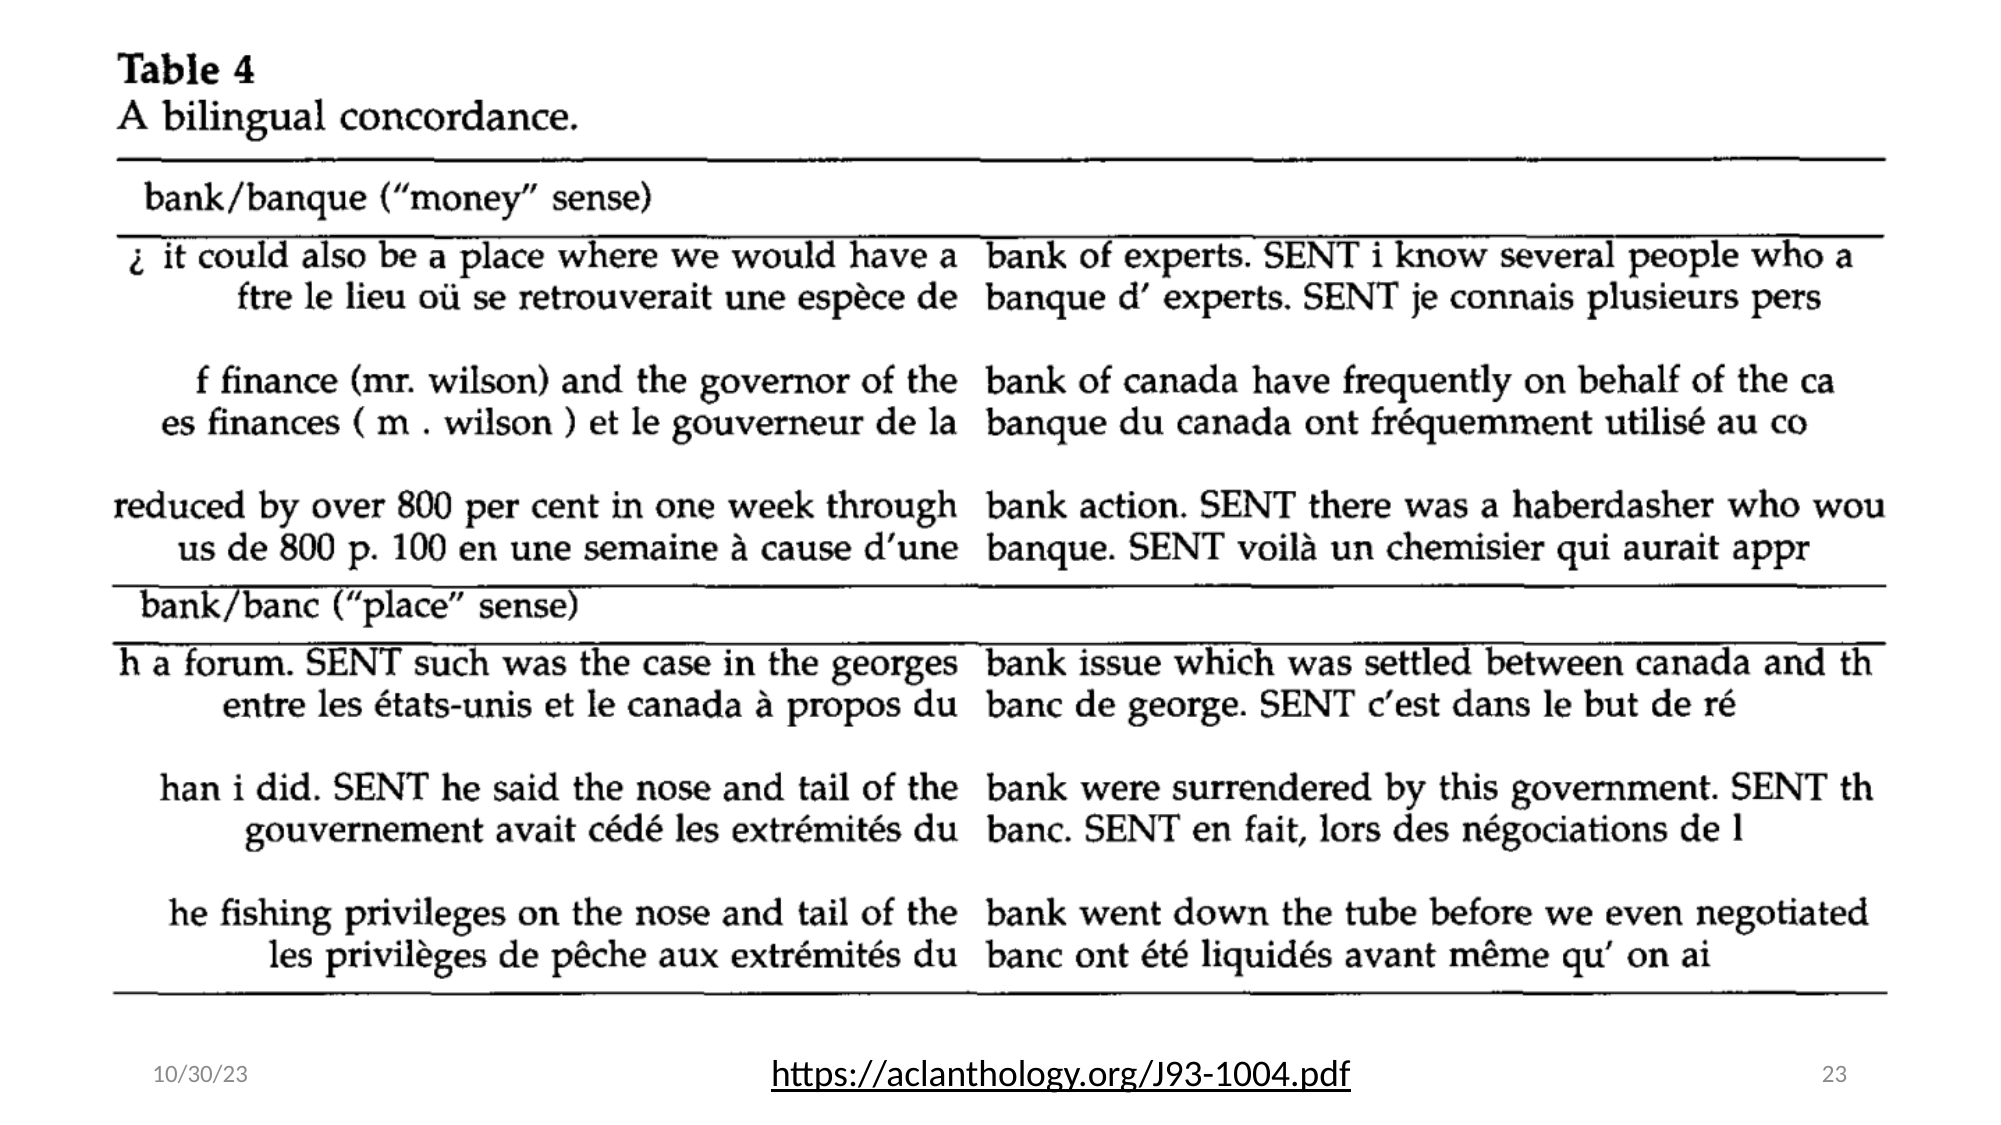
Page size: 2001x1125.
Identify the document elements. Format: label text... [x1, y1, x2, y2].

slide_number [137, 1042, 588, 1103]
slide_number 23 [1412, 1042, 1863, 1103]
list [53, 15, 1910, 1029]
text_box https://aclanthology.org/J93-1004.pdf [756, 1041, 1375, 1102]
